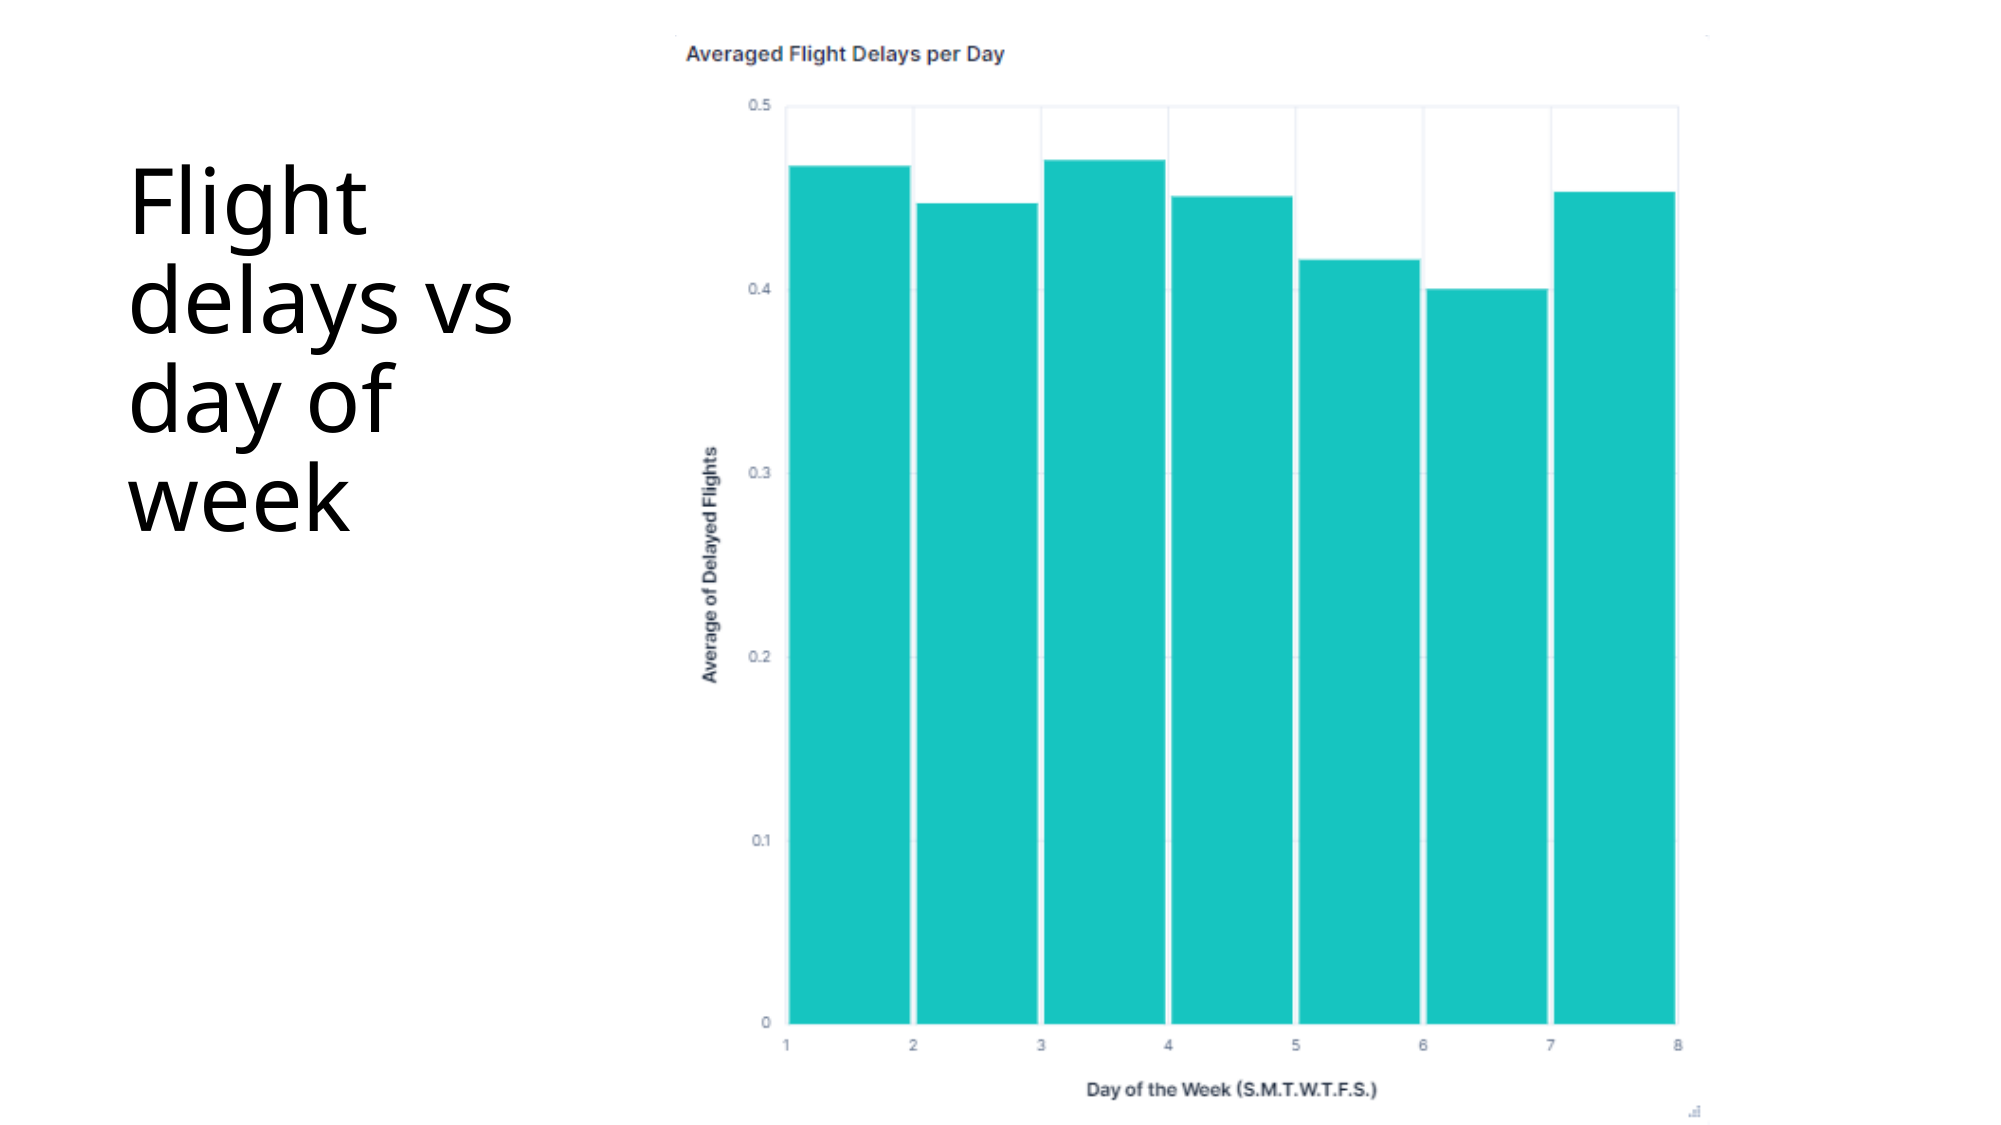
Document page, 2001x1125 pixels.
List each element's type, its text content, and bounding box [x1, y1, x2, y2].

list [674, 35, 1711, 1125]
title Flight delays vs day of week [112, 147, 618, 790]
